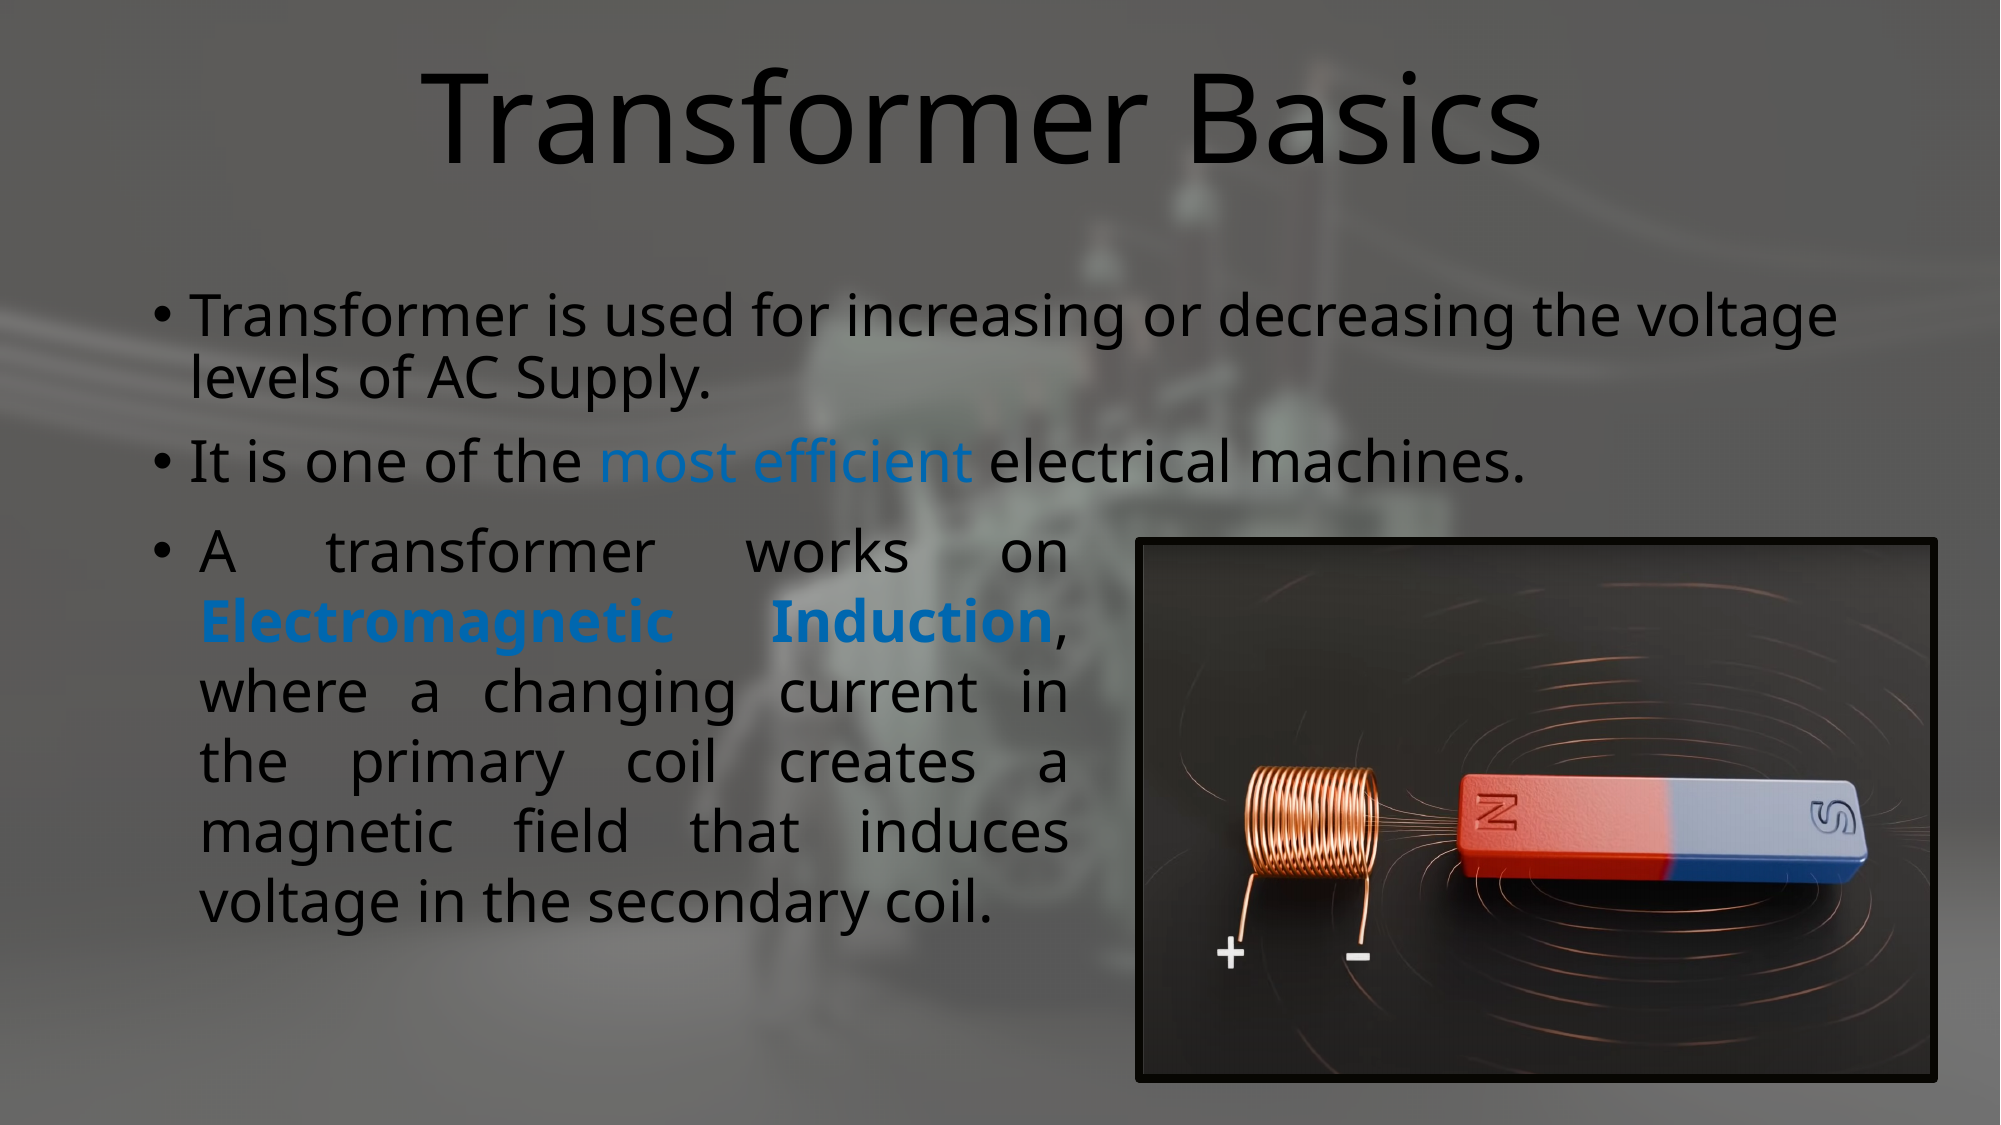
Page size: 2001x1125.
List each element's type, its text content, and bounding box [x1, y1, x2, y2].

list Transformer is used for increasing or decreasing the voltage levels of AC Supply. It is one of the most efficient electrical machines. [137, 278, 1863, 534]
picture [1143, 544, 1930, 1075]
title Transformer Basics [137, 14, 1863, 233]
text_box A transformer works on Electromagnetic Induction, where a changing current in the primary coil creates a magnetic field that induces voltage in the secondary coil. [137, 507, 1085, 987]
